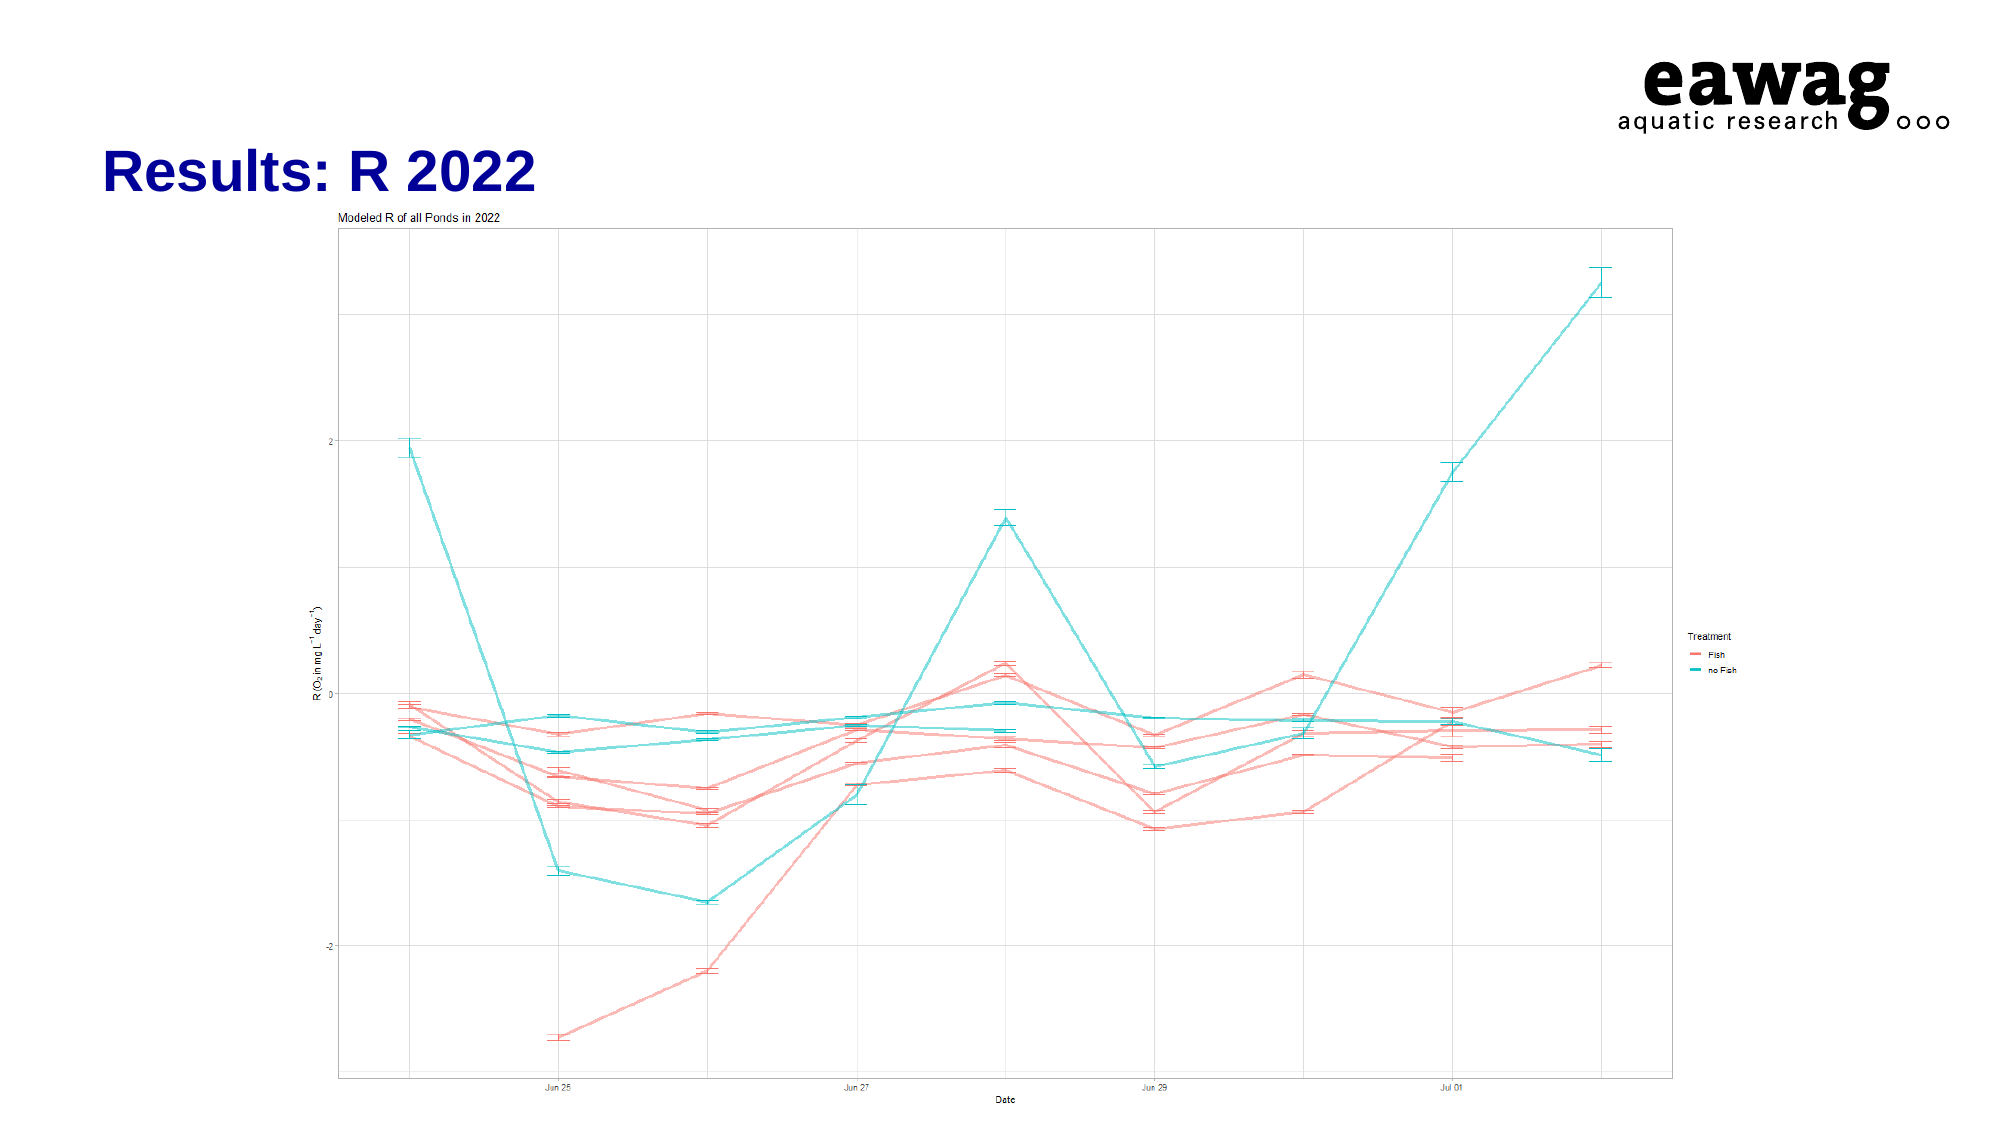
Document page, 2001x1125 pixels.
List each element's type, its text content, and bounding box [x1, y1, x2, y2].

picture [301, 206, 1746, 1109]
title Results: R 2022 [102, 141, 1945, 207]
